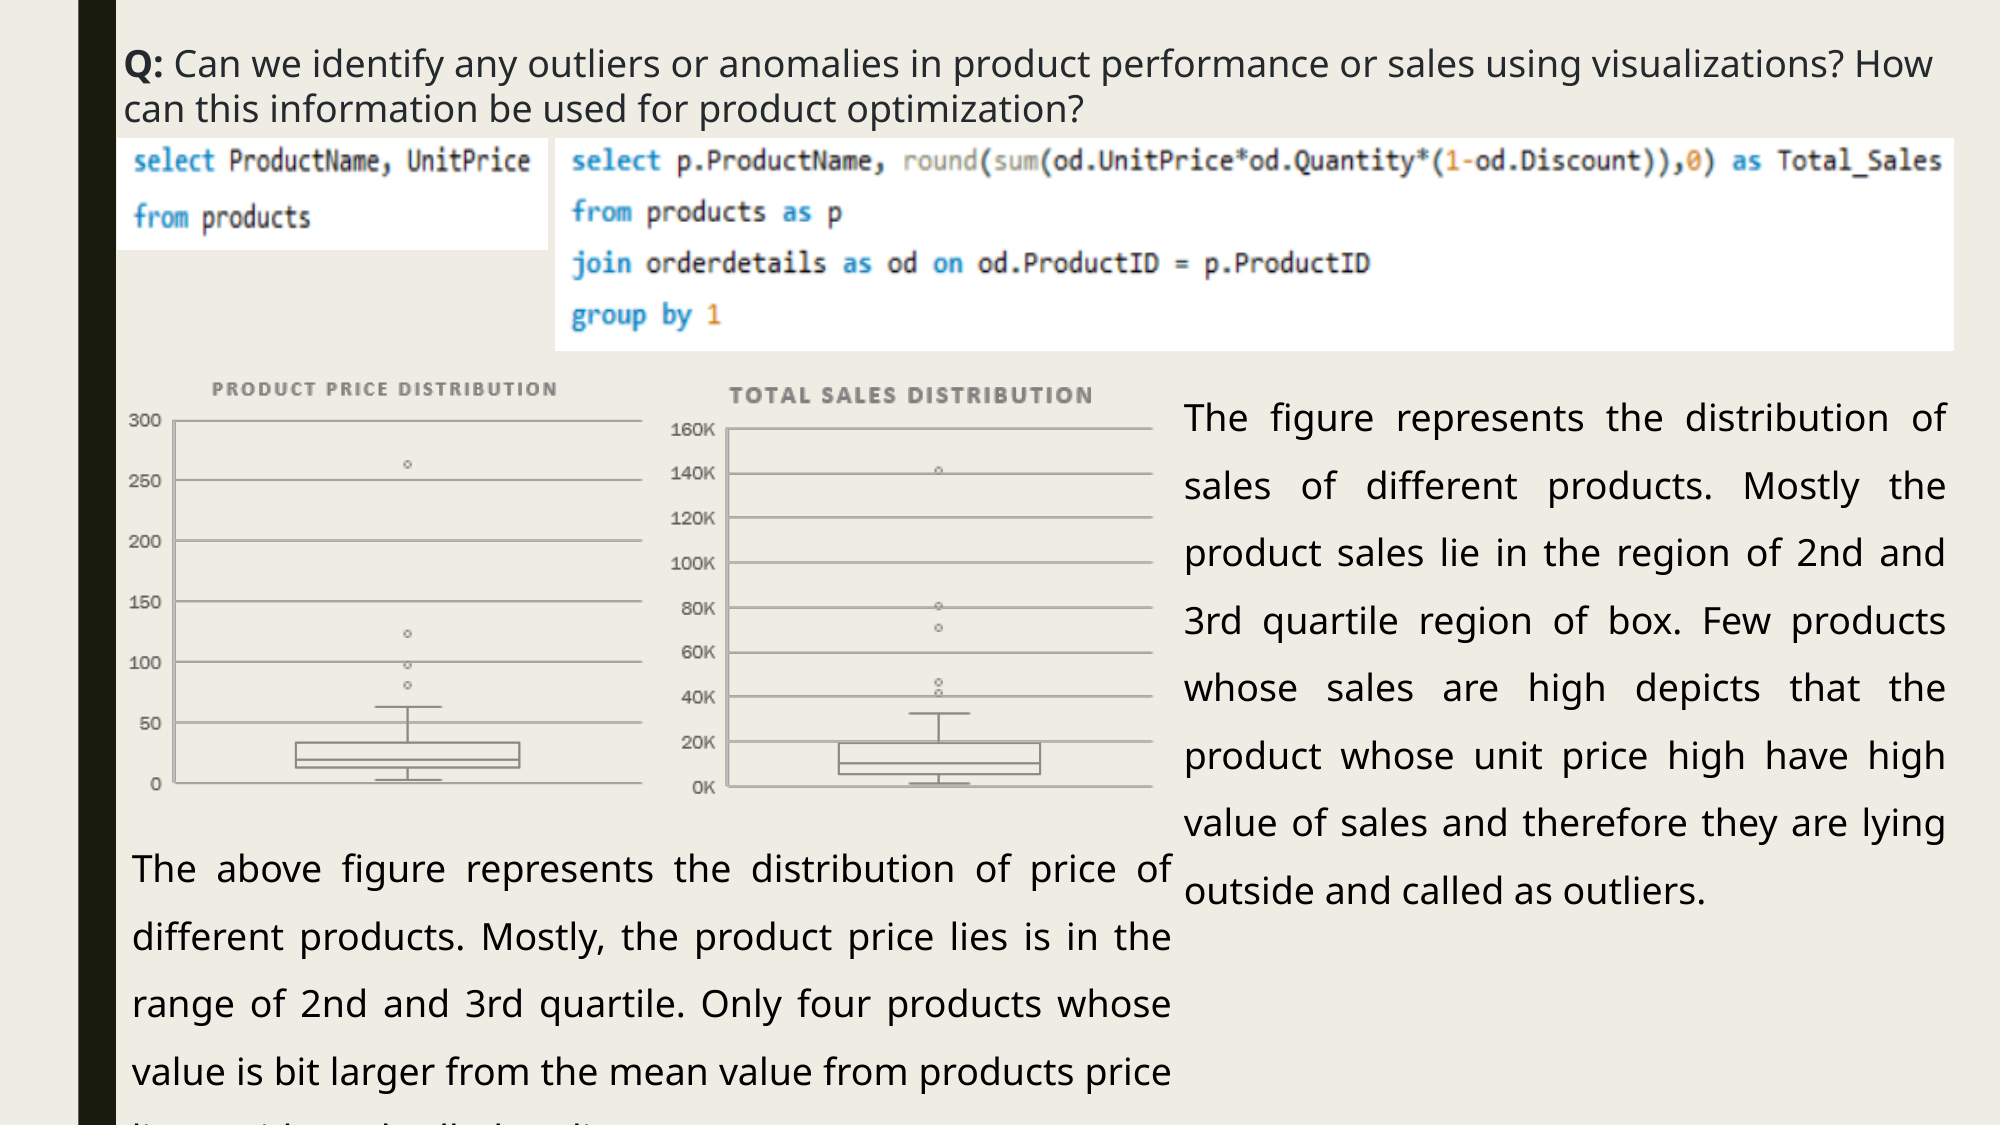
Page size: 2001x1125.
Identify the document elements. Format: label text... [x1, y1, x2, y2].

text_box The figure represents the distribution of sales of different products. Mostly the product sales lie in the region of 2nd and 3rd quartile region of box. Few products whose sales are high depicts that the product whose unit price high have high value of sales and therefore they are lying outside and called as outliers. [1168, 364, 1963, 920]
picture [555, 138, 1954, 351]
text_box The above figure represents the distribution of price of different products. Mostly, the product price lies is in the range of 2nd and 3rd quartile. Only four products whose value is bit larger from the mean value from products price lie outside and called outliers. [117, 815, 1188, 1125]
picture [117, 366, 1168, 811]
picture [117, 138, 548, 250]
text_box Q: Can we identify any outliers or anomalies in product performance or sales using visualizations? How can this information be used for product optimization? [108, 32, 1963, 138]
